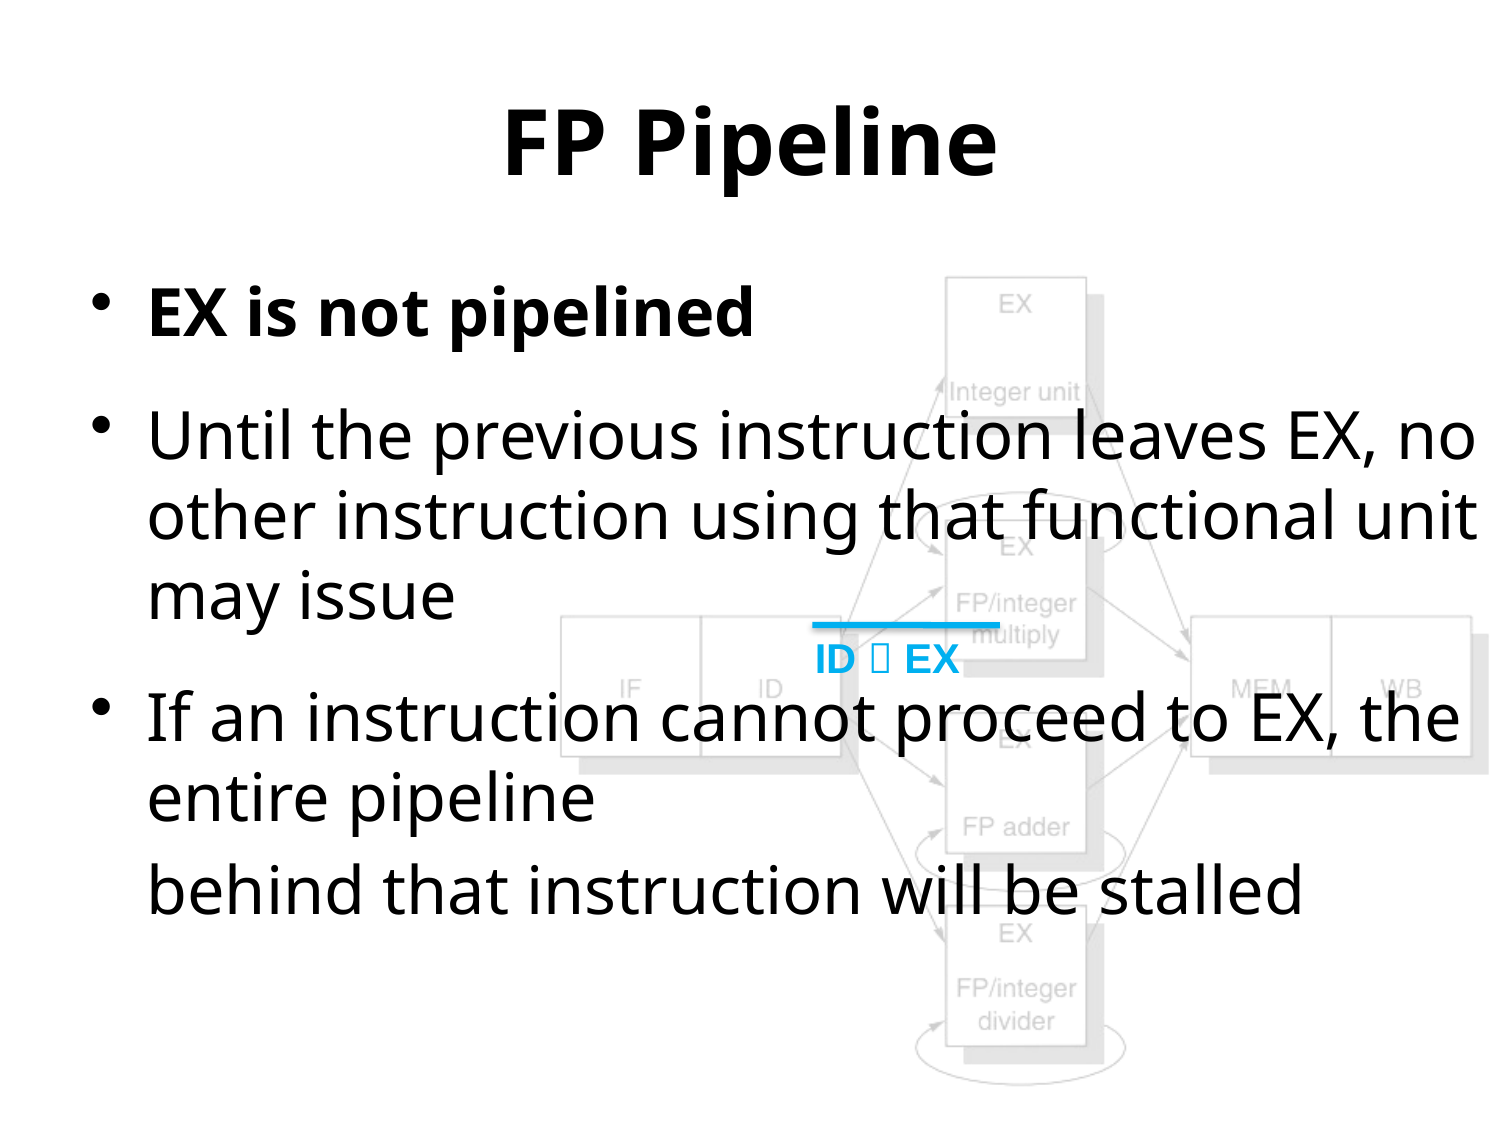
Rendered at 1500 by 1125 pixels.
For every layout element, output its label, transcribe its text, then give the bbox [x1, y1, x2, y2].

picture [537, 274, 1500, 1099]
list EX is not pipelined Until the previous instruction leaves EX, no other instruction using that functional unit may issue If an instruction cannot proceed to EX, the entire pipeline behind that instruction will be stalled [75, 262, 1500, 1005]
title FP Pipeline [0, 45, 1500, 233]
